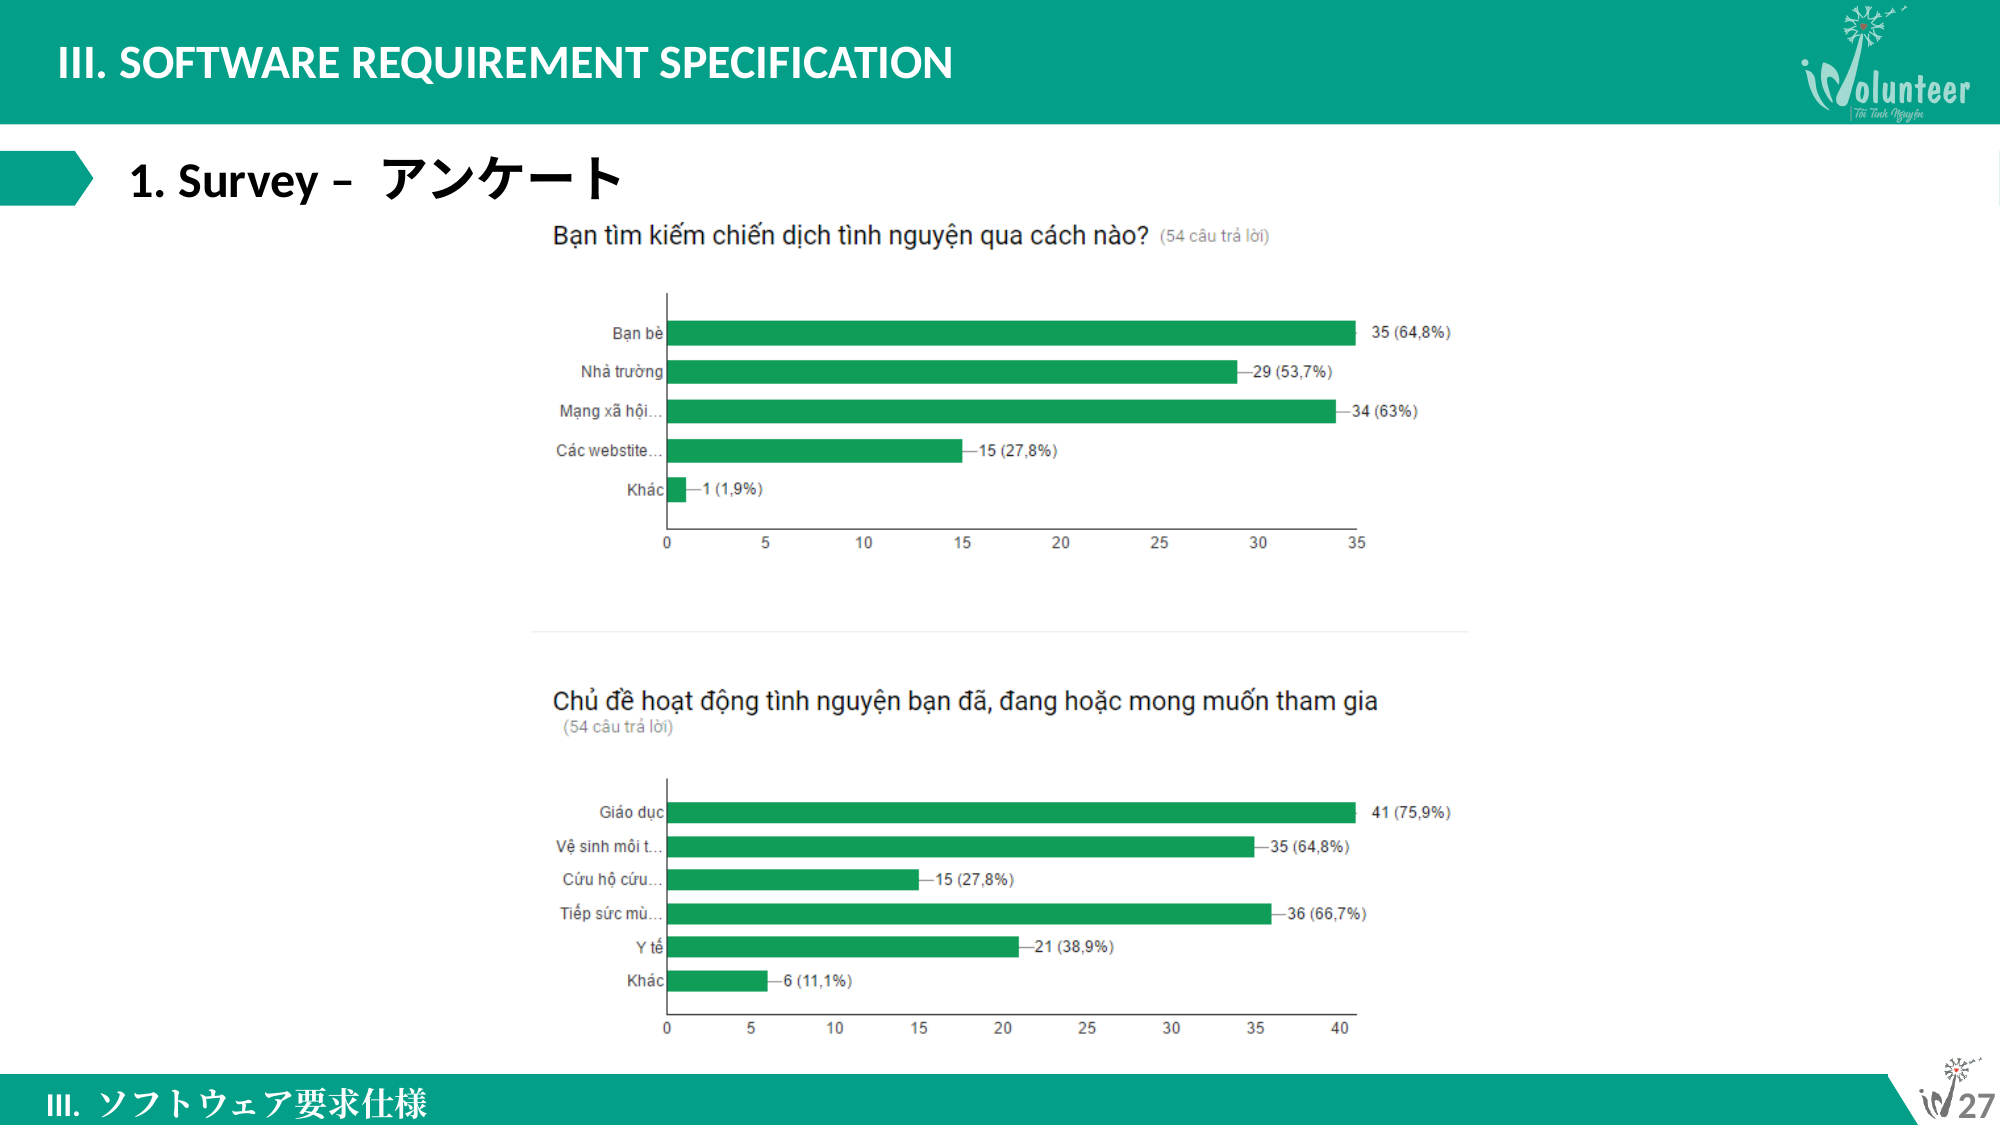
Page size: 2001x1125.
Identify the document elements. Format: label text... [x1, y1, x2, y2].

picture [531, 209, 1469, 1047]
text_box [0, 0, 1779, 125]
text_box 27 [1943, 1073, 2000, 1125]
picture [1919, 1057, 1982, 1119]
text_box III. SOFTWARE REQUIREMENT SPECIFICATION [42, 23, 971, 96]
text_box [1779, 0, 1997, 125]
text_box [1919, 1119, 1943, 1125]
text_box [0, 125, 2000, 1074]
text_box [0, 140, 651, 216]
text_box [0, 1074, 1919, 1125]
